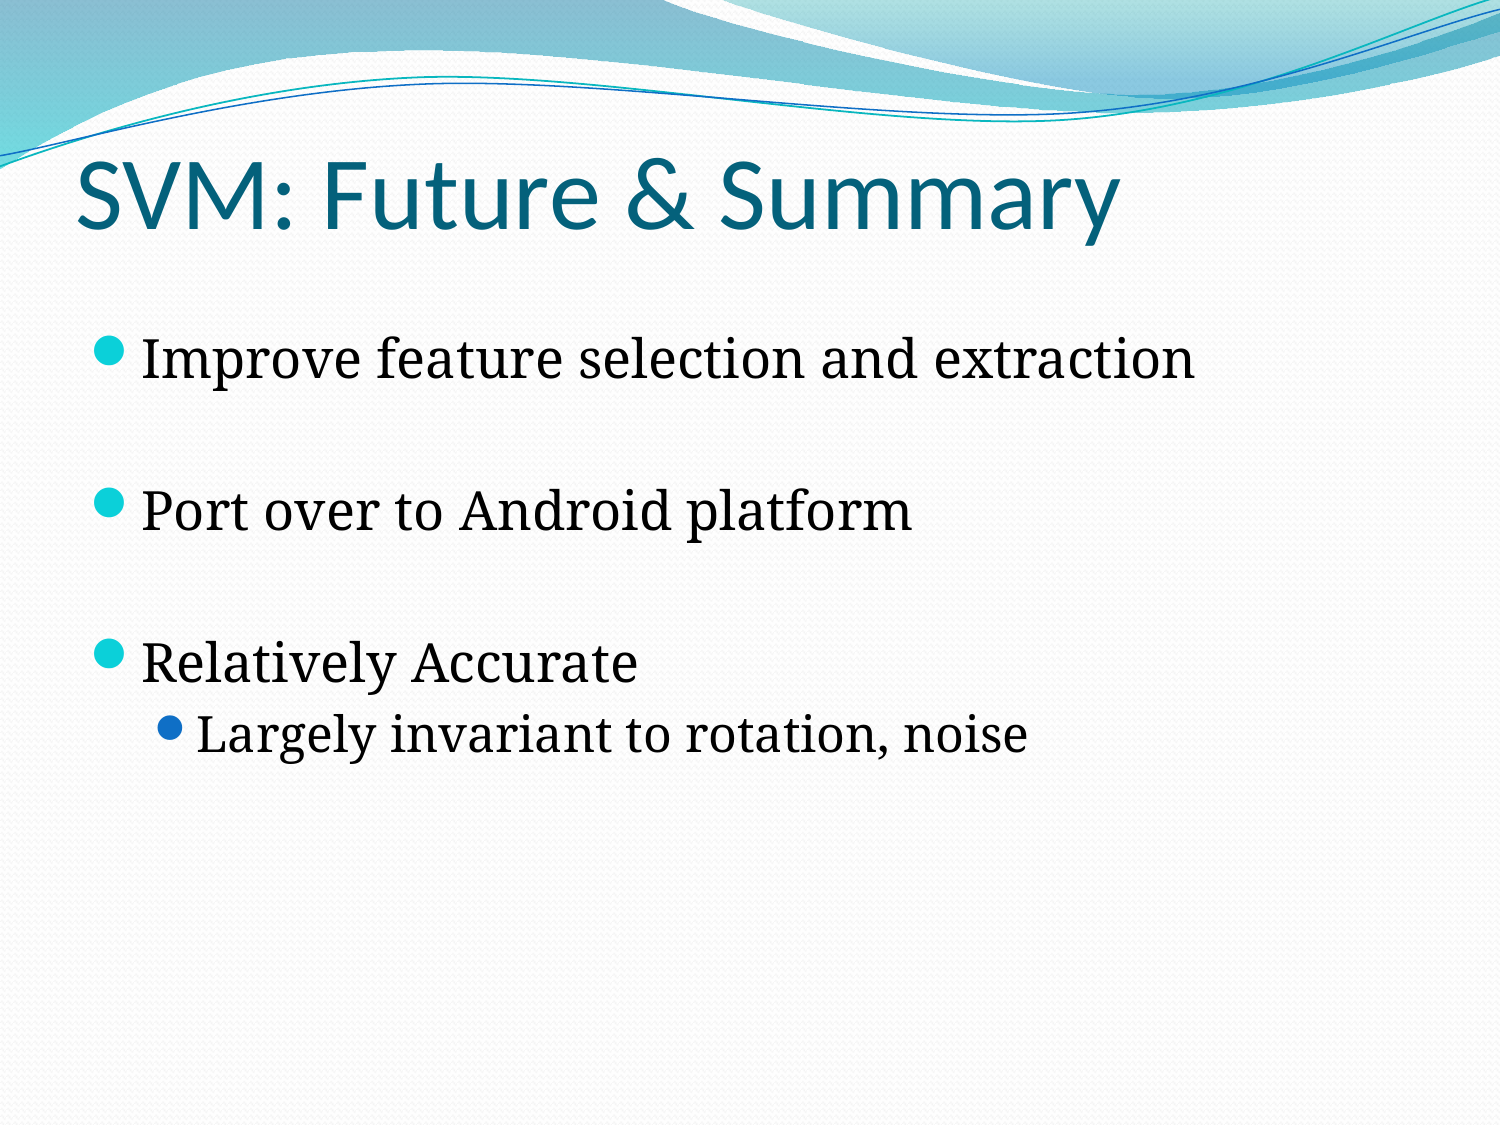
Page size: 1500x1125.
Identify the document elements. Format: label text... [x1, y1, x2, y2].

list Improve feature selection and extraction Port over to Android platform Relatively Accurate Largely invariant to rotation, noise [75, 317, 1425, 1038]
title SVM: Future & Summary [75, 62, 1425, 250]
